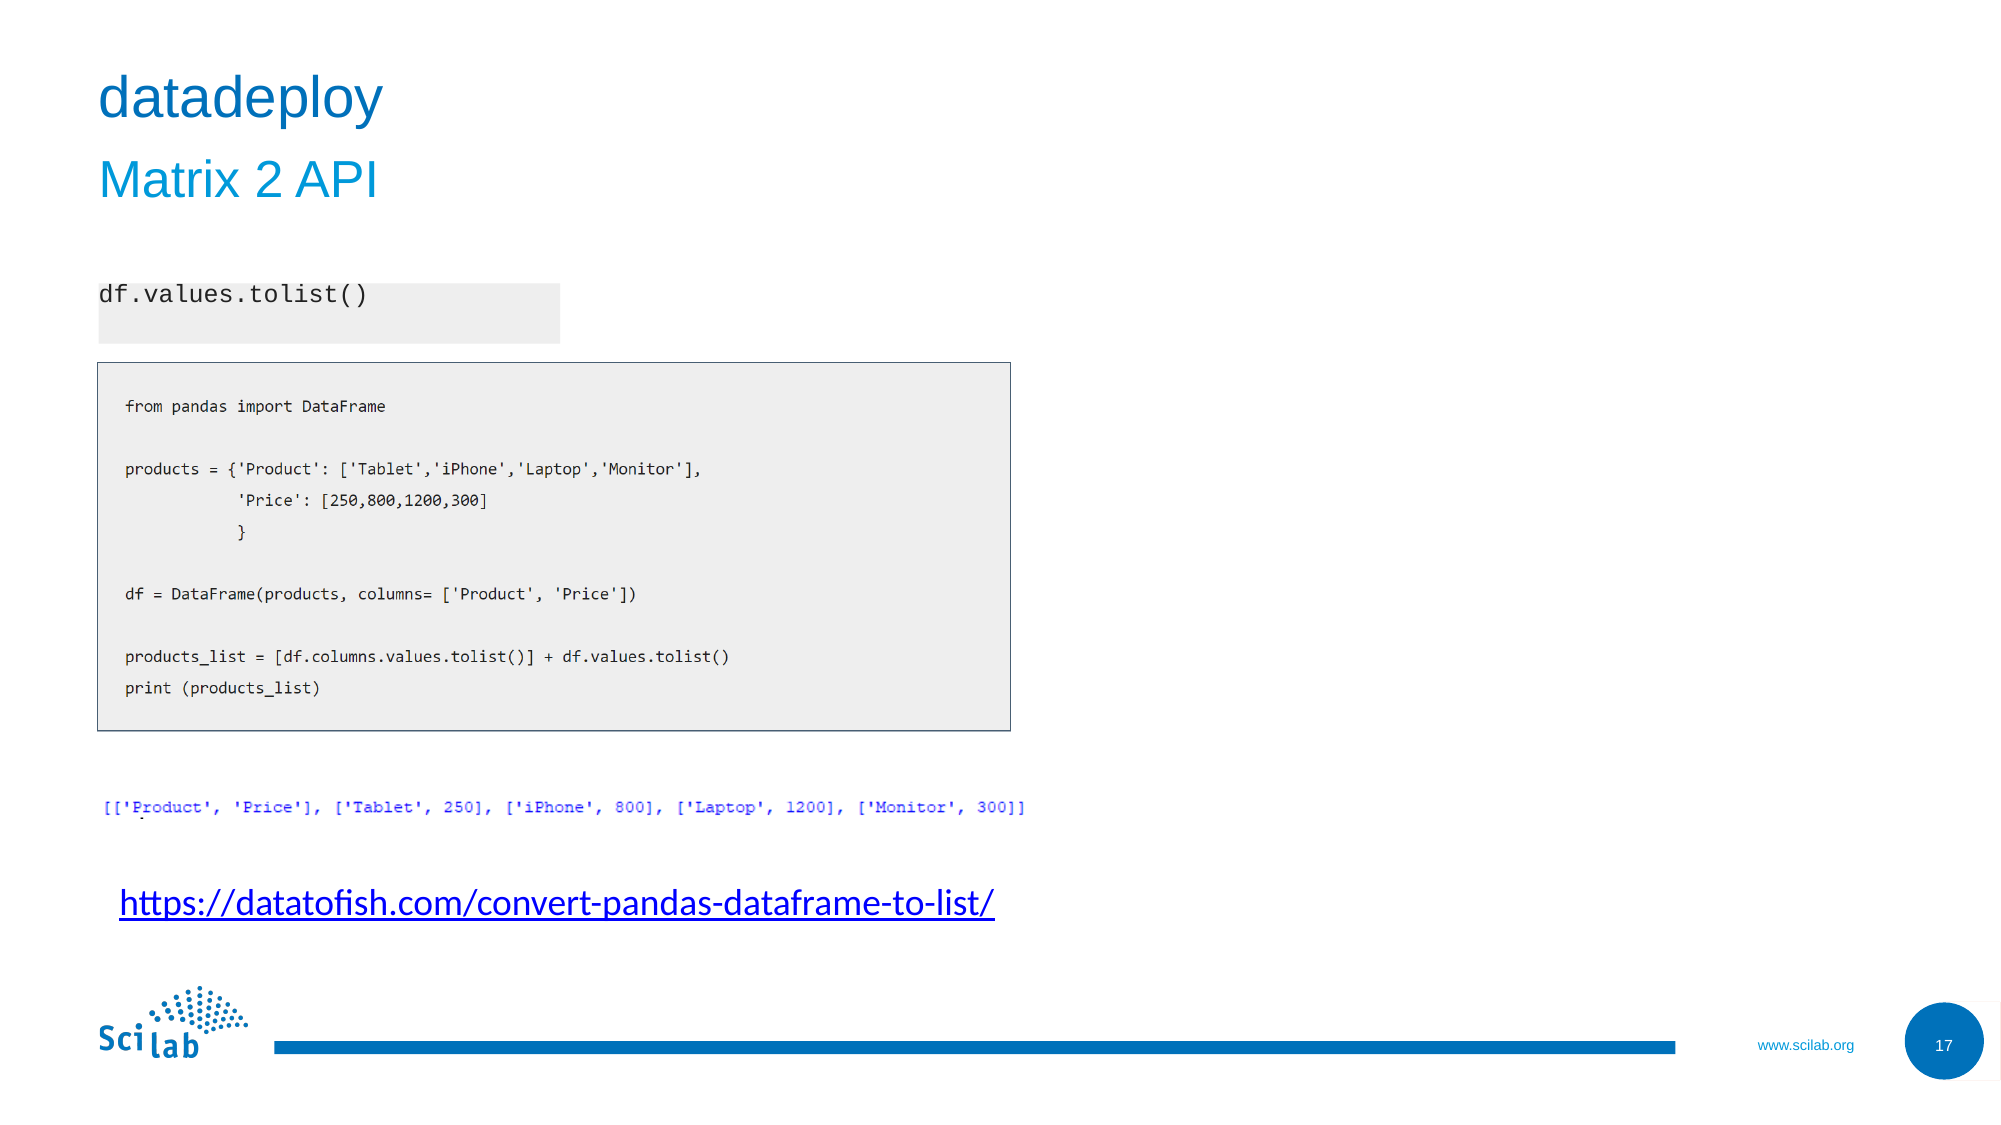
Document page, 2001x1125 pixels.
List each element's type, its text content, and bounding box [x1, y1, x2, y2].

title datadeploy [98, 67, 1904, 133]
picture [0, 0, 2001, 1125]
text_box https://datatofish.com/convert-pandas-dataframe-to-list/ [104, 870, 1010, 931]
list Matrix 2 API [98, 152, 1904, 211]
text_box df.values.tolist() [98, 283, 561, 344]
